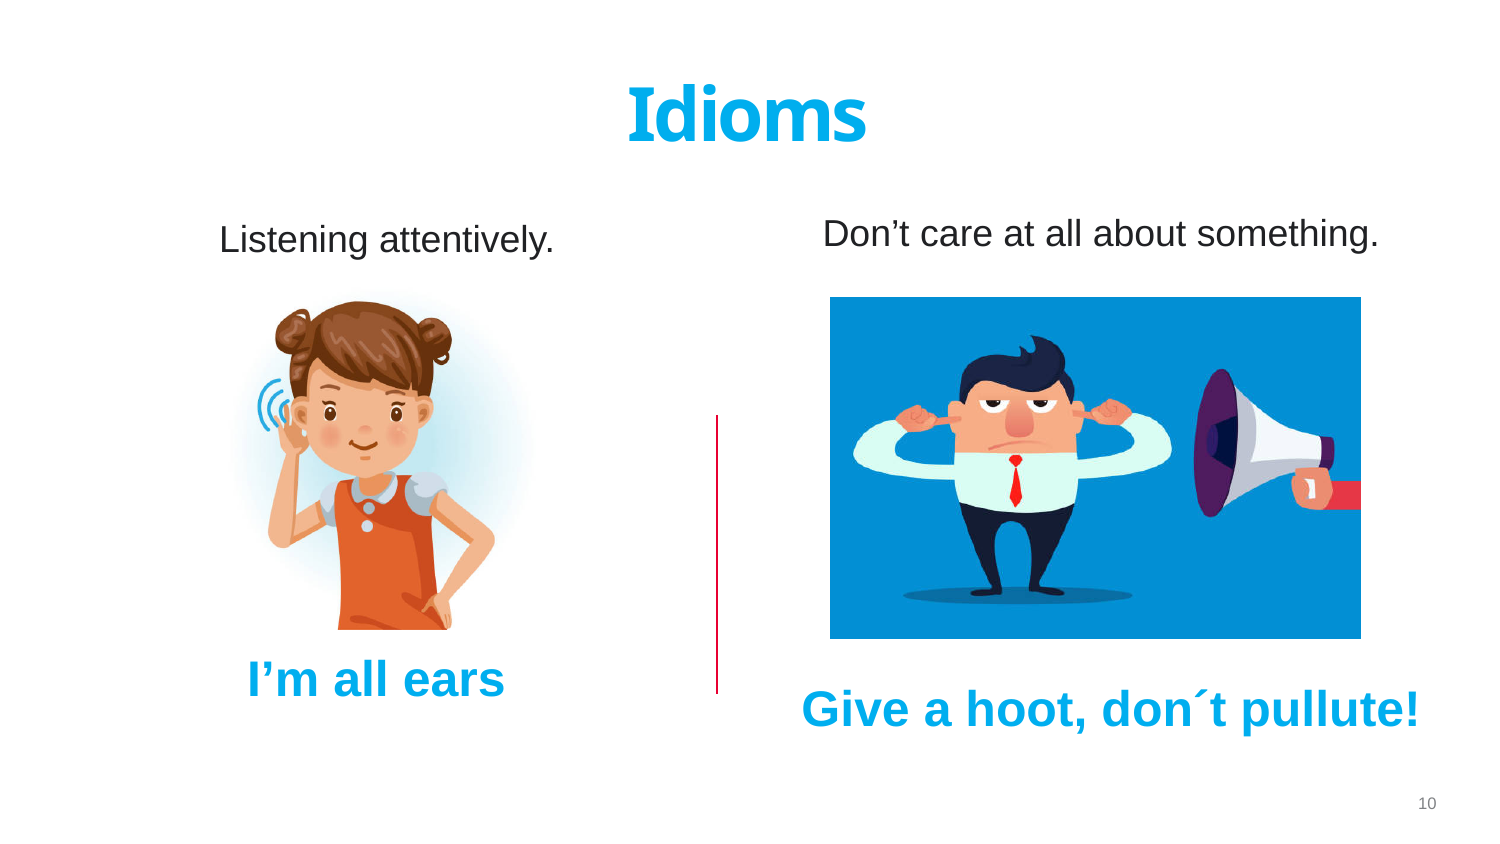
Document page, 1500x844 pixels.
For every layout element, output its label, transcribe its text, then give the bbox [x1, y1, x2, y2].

picture [854, 337, 1171, 597]
text_box Don’t care at all about something. [807, 201, 1500, 261]
picture [1194, 370, 1361, 517]
text_box Give a hoot, don´t pullute! [771, 669, 1452, 790]
text_box I’m all ears [195, 638, 558, 759]
text_box Listening attentively. [204, 207, 598, 268]
title Idioms [59, 62, 1438, 151]
picture [204, 267, 559, 631]
slide_number 10 [1396, 790, 1452, 816]
